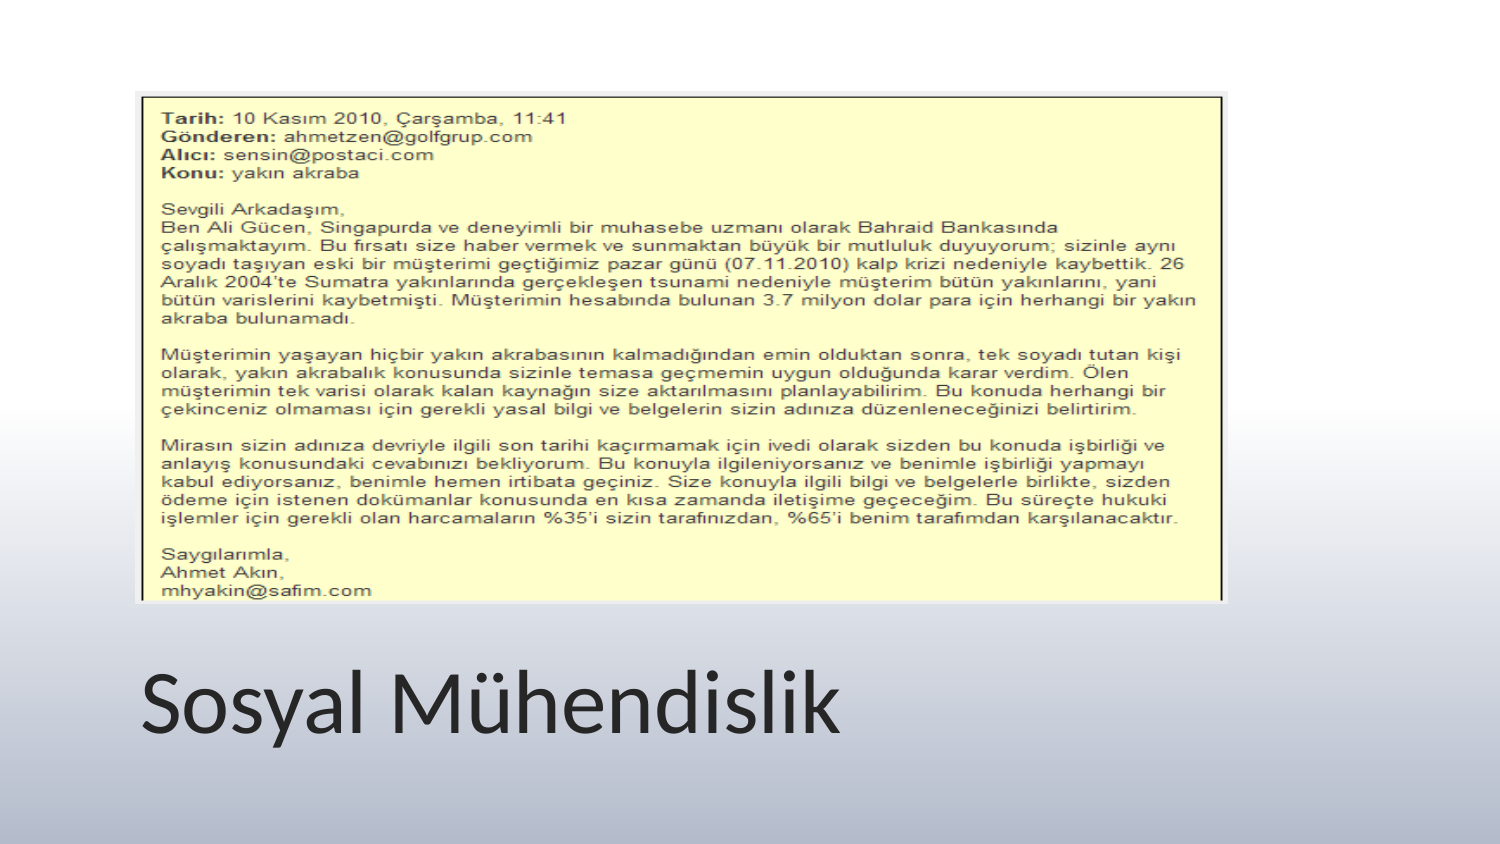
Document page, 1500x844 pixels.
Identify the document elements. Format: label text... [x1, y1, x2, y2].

picture [134, 90, 1229, 605]
title Sosyal Mühendislik [125, 634, 1238, 760]
